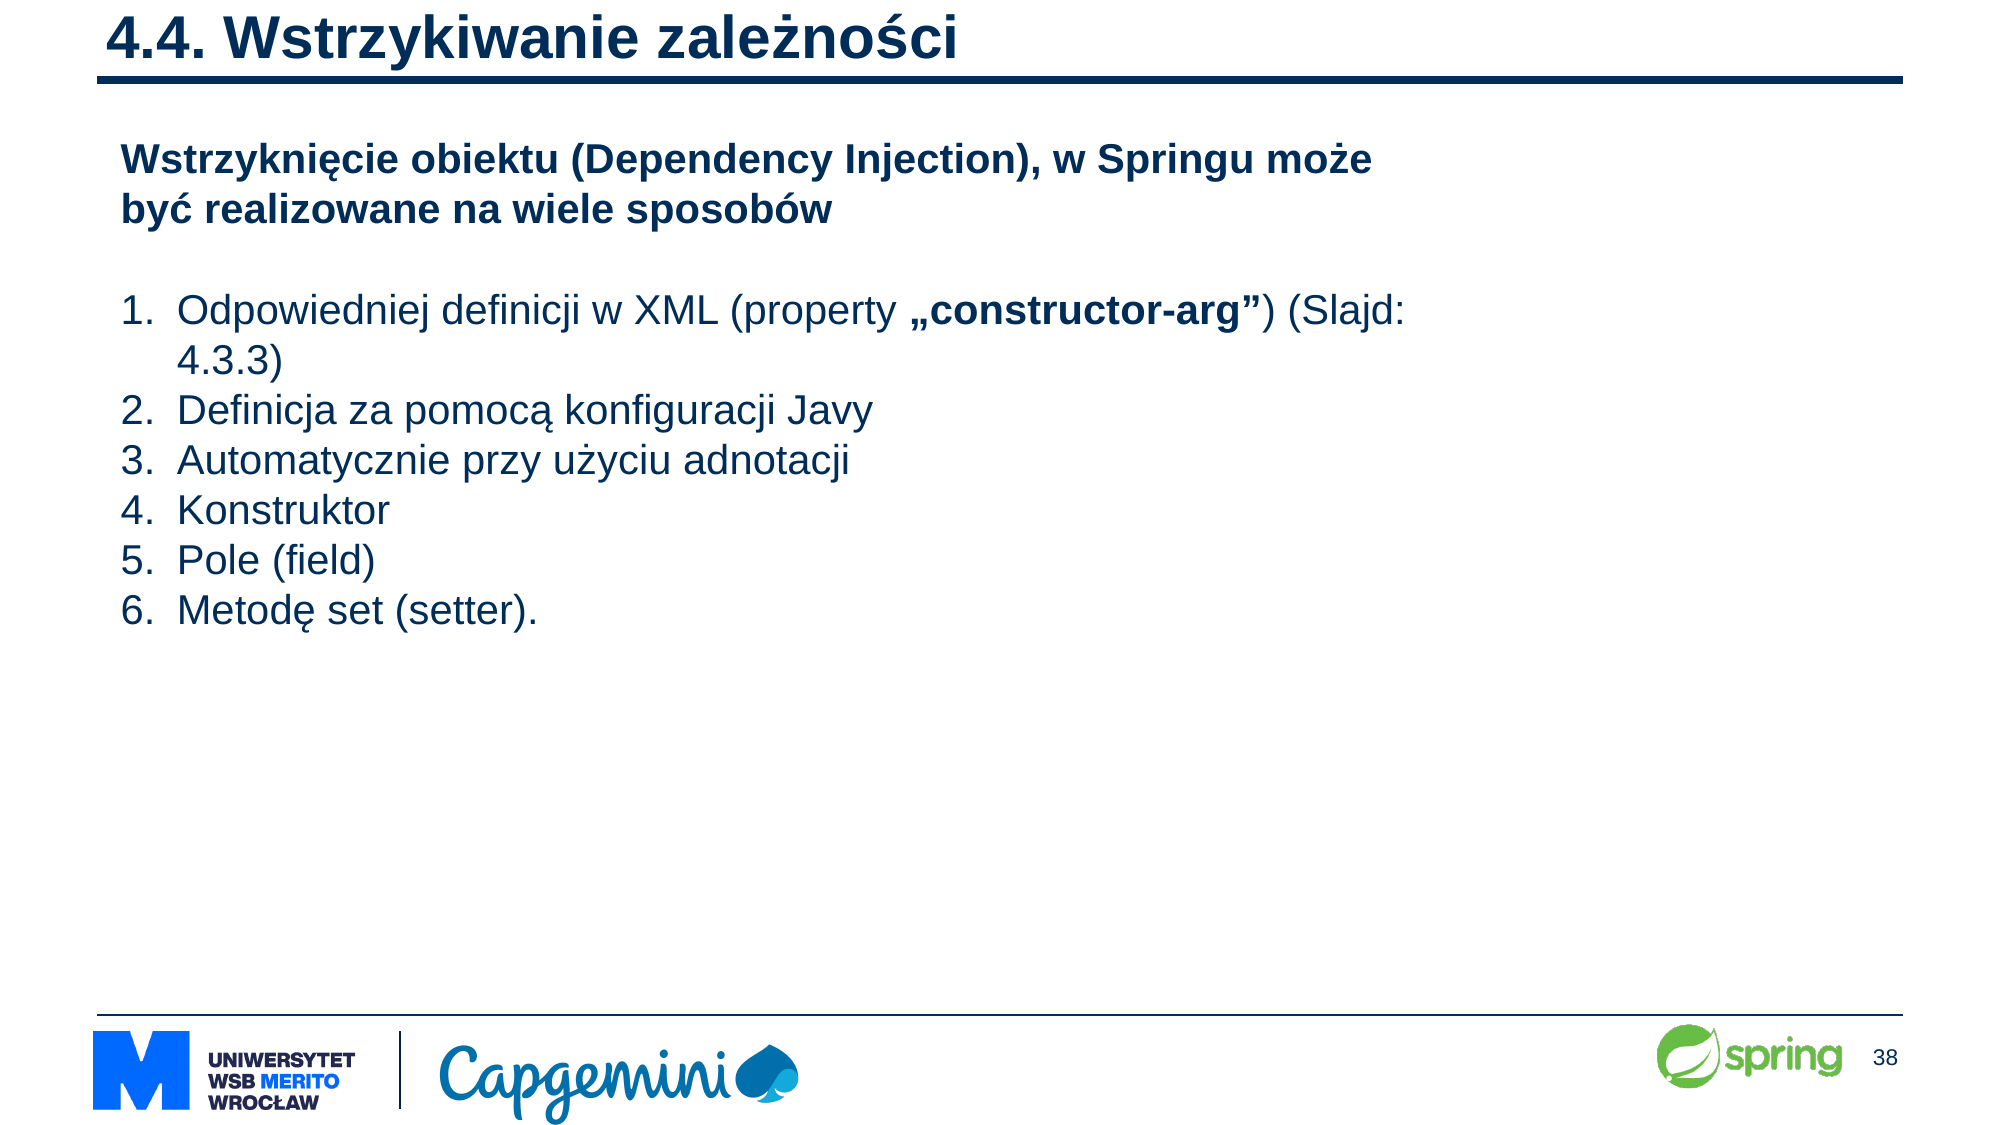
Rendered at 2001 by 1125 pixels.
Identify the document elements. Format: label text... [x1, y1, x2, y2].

picture [93, 1030, 399, 1110]
slide_number 38 [1852, 1042, 1899, 1071]
picture [401, 962, 813, 1125]
title 4.4. Wstrzykiwanie zależności [105, 6, 1822, 80]
text_box Wstrzyknięcie obiektu (Dependency Injection), w Springu może być realizowane na wiele sposobów Odpowiedniej definicji w XML (property „constructor-arg”) (Slajd: 4.3.3) Definicja za pomocą konfiguracji Javy Automatycznie przy użyciu adnotacji Konstruktor Pole (field) Metodę set (setter). [105, 124, 1450, 640]
picture [1650, 1006, 1847, 1107]
